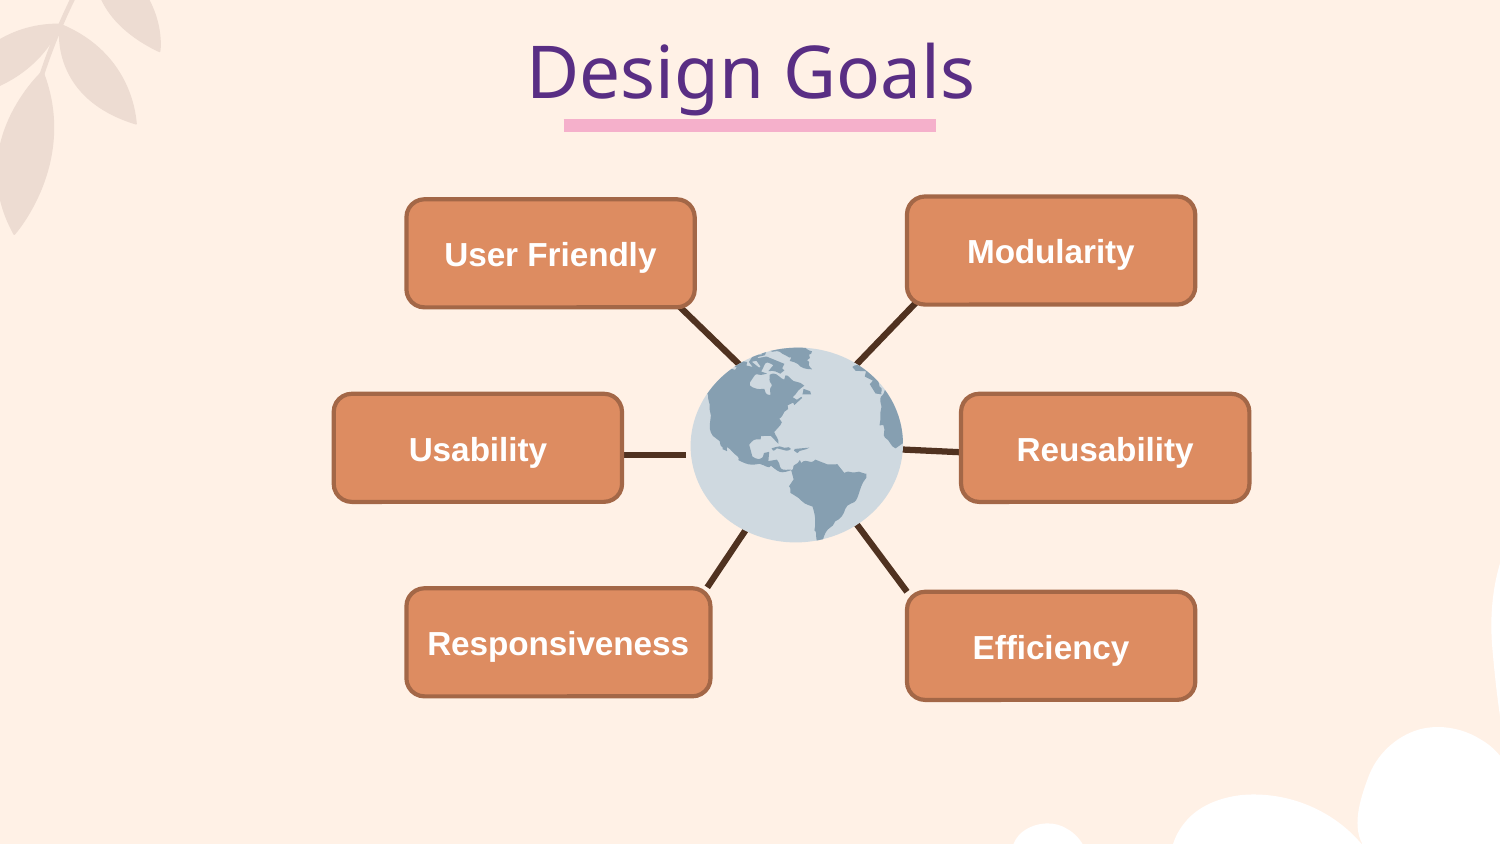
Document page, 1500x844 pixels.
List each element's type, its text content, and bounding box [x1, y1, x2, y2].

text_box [918, 449, 979, 454]
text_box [679, 347, 915, 543]
list Design Goals [119, 16, 1383, 113]
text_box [845, 290, 928, 376]
text_box Efficiency [904, 589, 1198, 703]
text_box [662, 289, 756, 381]
text_box Reusability [958, 391, 1252, 505]
text_box Responsiveness [404, 586, 713, 699]
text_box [707, 551, 748, 588]
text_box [856, 551, 908, 592]
text_box Usability [331, 391, 625, 505]
text_box Modularity [904, 194, 1198, 307]
text_box User Friendly [404, 197, 697, 310]
